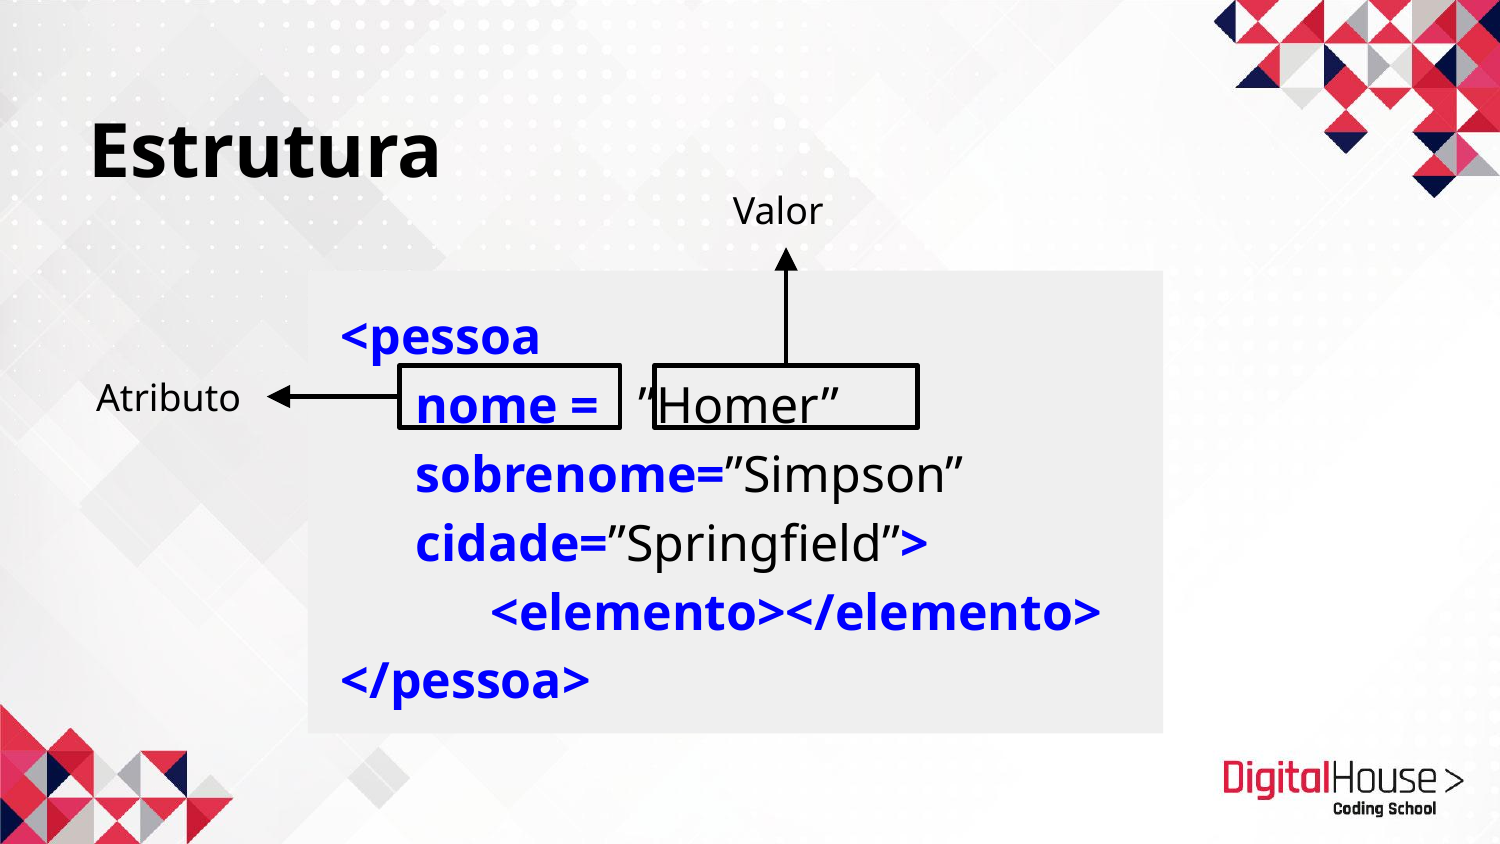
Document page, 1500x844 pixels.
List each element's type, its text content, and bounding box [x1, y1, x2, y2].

text_box [399, 365, 621, 428]
picture [0, 0, 1500, 844]
text_box <pessoa nome = ”Homer” sobrenome=”Simpson” cidade=”Springfield”> <elemento></elemento> </pessoa> [250, 259, 1193, 745]
text_box Valor [688, 167, 919, 252]
text_box [654, 365, 918, 428]
text_box Atributo [26, 354, 257, 439]
text_box Estrutura [73, 98, 1474, 183]
